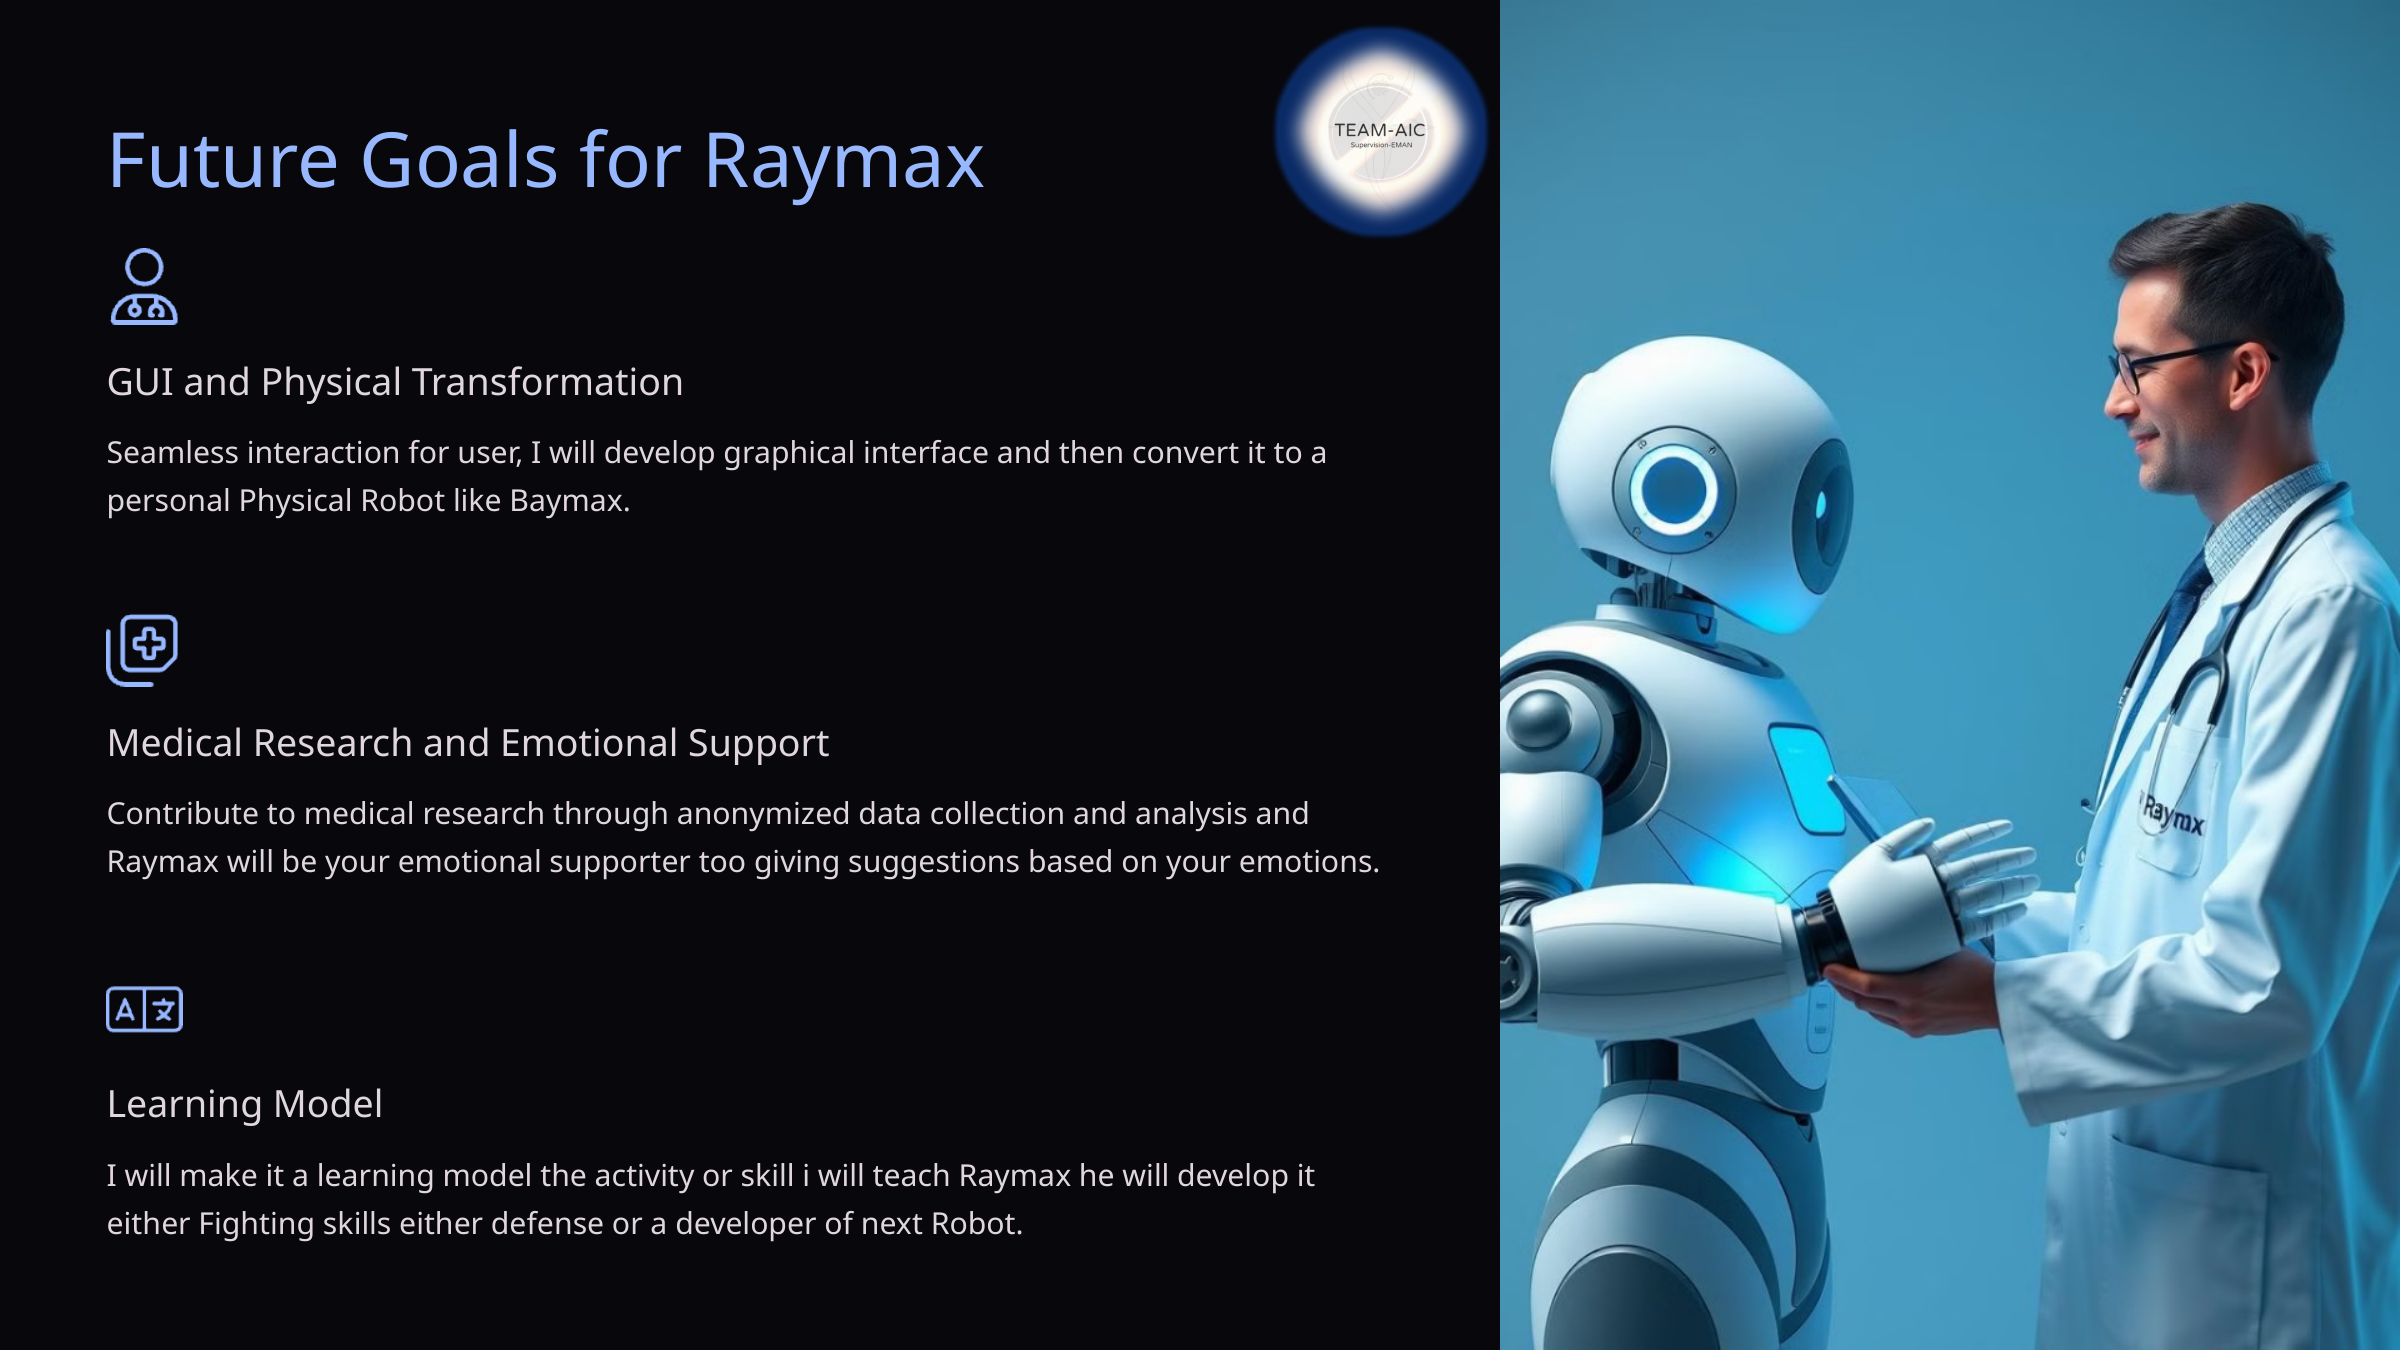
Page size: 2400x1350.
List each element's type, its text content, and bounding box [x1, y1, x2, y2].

text_box Contribute to medical research through anonymized data collection and analysis and Raymax will be your emotional supporter too giving suggestions based on your emotions. [106, 783, 1394, 881]
text_box Seamless interaction for user, I will develop graphical interface and then convert it to a personal Physical Robot like Baymax. [106, 421, 1394, 519]
picture [106, 610, 183, 687]
text_box I will make it a learning model the activity or skill i will teach Raymax he will develop it either Fighting skills either defense or a developer of next Robot. [106, 1144, 1394, 1242]
picture [106, 971, 183, 1049]
text_box [1318, 69, 1445, 193]
text_box Medical Research and Emotional Support [106, 717, 907, 765]
text_box GUI and Physical Transformation [106, 355, 737, 404]
picture [1499, 0, 2400, 1350]
text_box Future Goals for Raymax [106, 108, 1045, 204]
text_box Learning Model [106, 1078, 488, 1127]
picture [106, 248, 183, 326]
